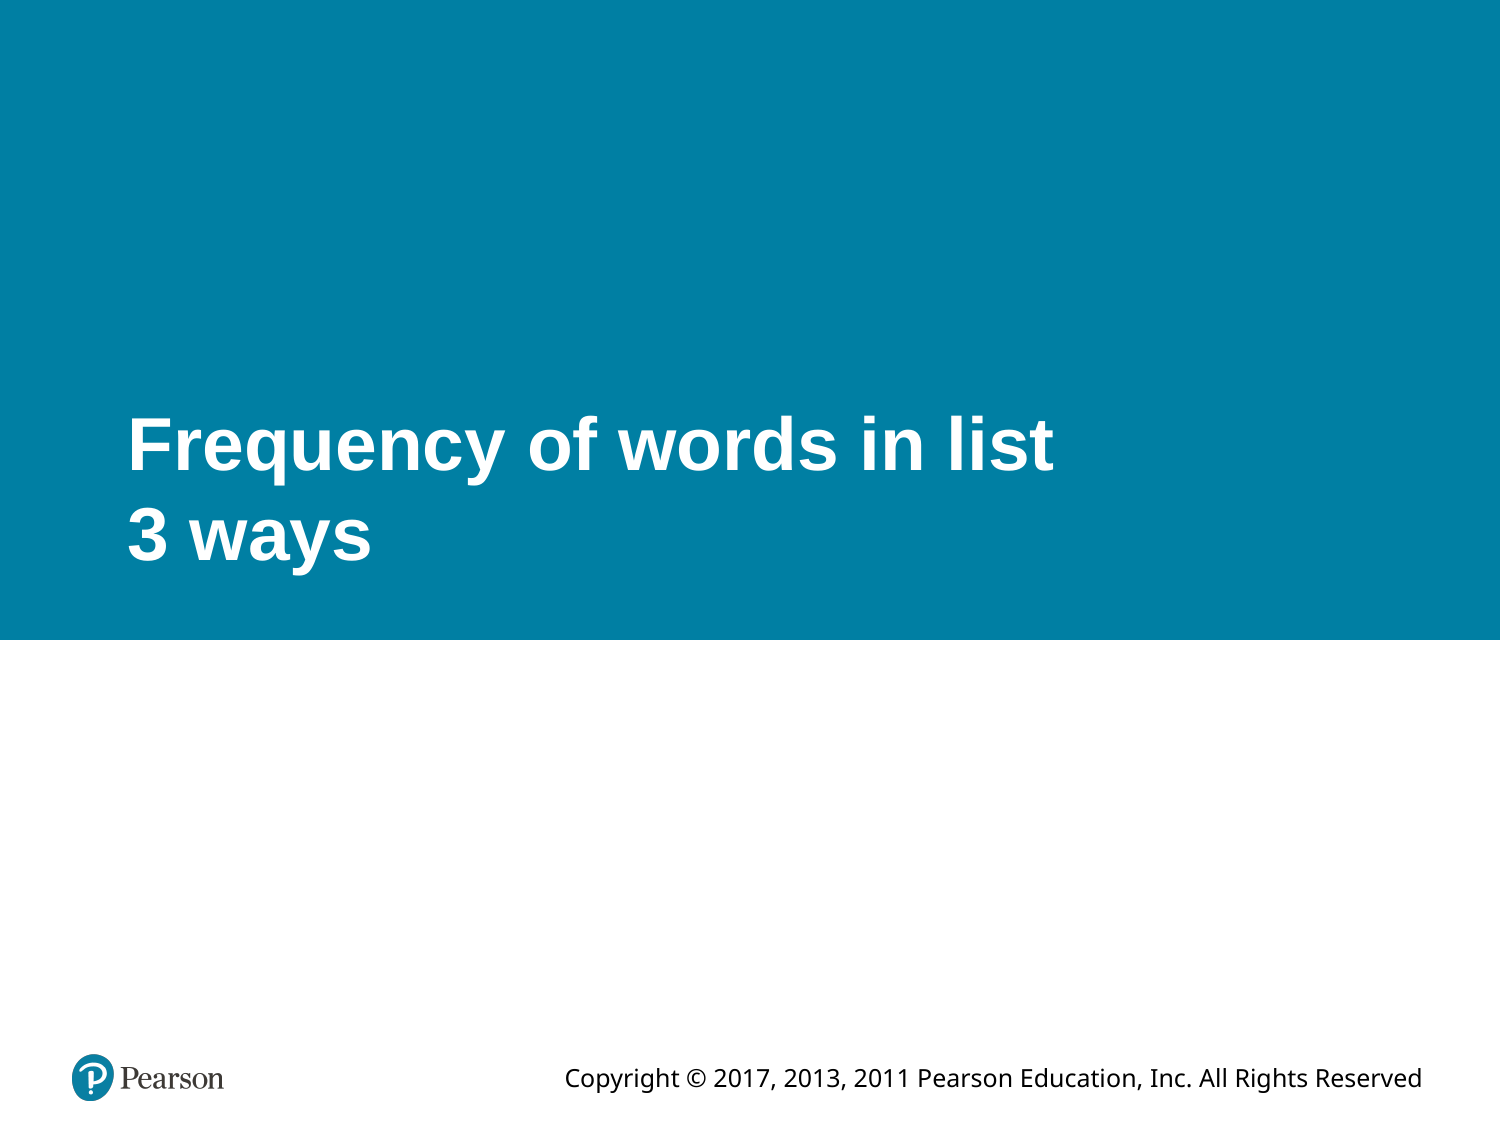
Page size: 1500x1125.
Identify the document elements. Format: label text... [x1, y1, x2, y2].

picture [72, 1087, 83, 1101]
picture [80, 1063, 106, 1088]
picture [72, 1054, 88, 1070]
title Frequency of words in list 3 ways [112, 125, 1388, 591]
picture [98, 1054, 224, 1101]
